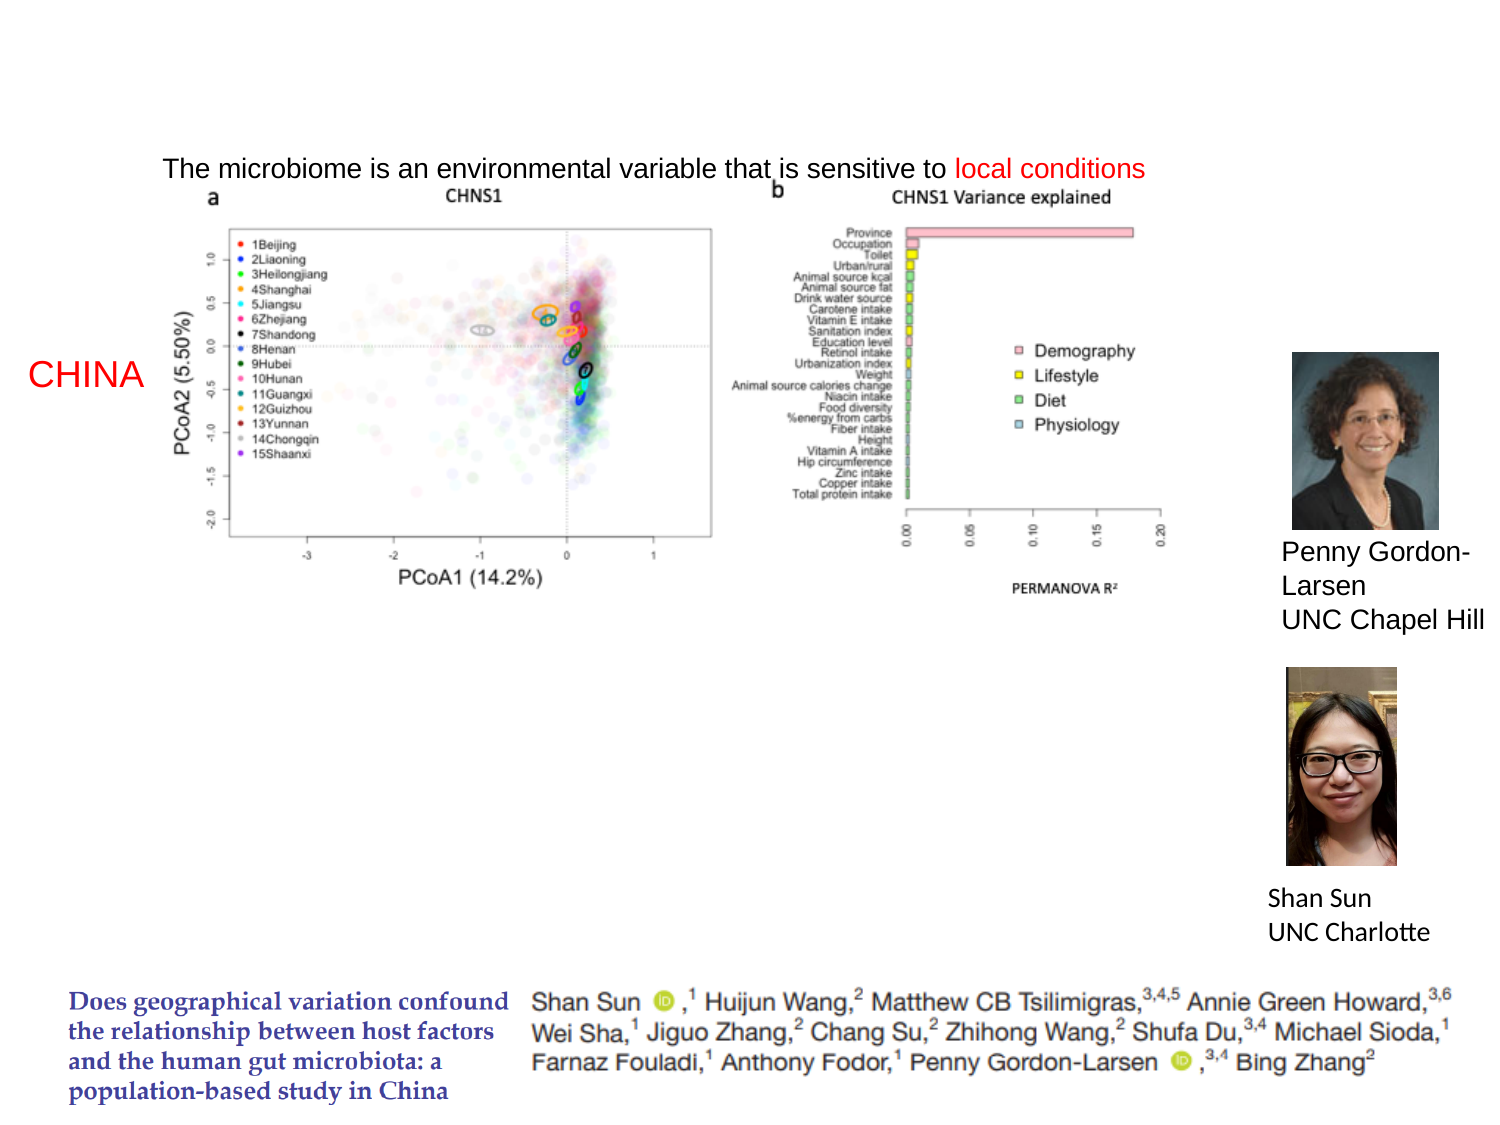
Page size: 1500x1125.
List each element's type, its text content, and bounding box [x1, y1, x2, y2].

text_box Shan Sun UNC Charlotte [1253, 871, 1446, 955]
text_box Penny Gordon- Larsen UNC Chapel Hill [1266, 526, 1500, 643]
text_box CHINA [13, 342, 160, 402]
text_box The microbiome is an environmental variable that is sensitive to local conditions [147, 143, 1162, 192]
picture [1292, 352, 1439, 530]
picture [167, 166, 1210, 604]
picture [1285, 667, 1398, 866]
picture [62, 981, 1481, 1105]
